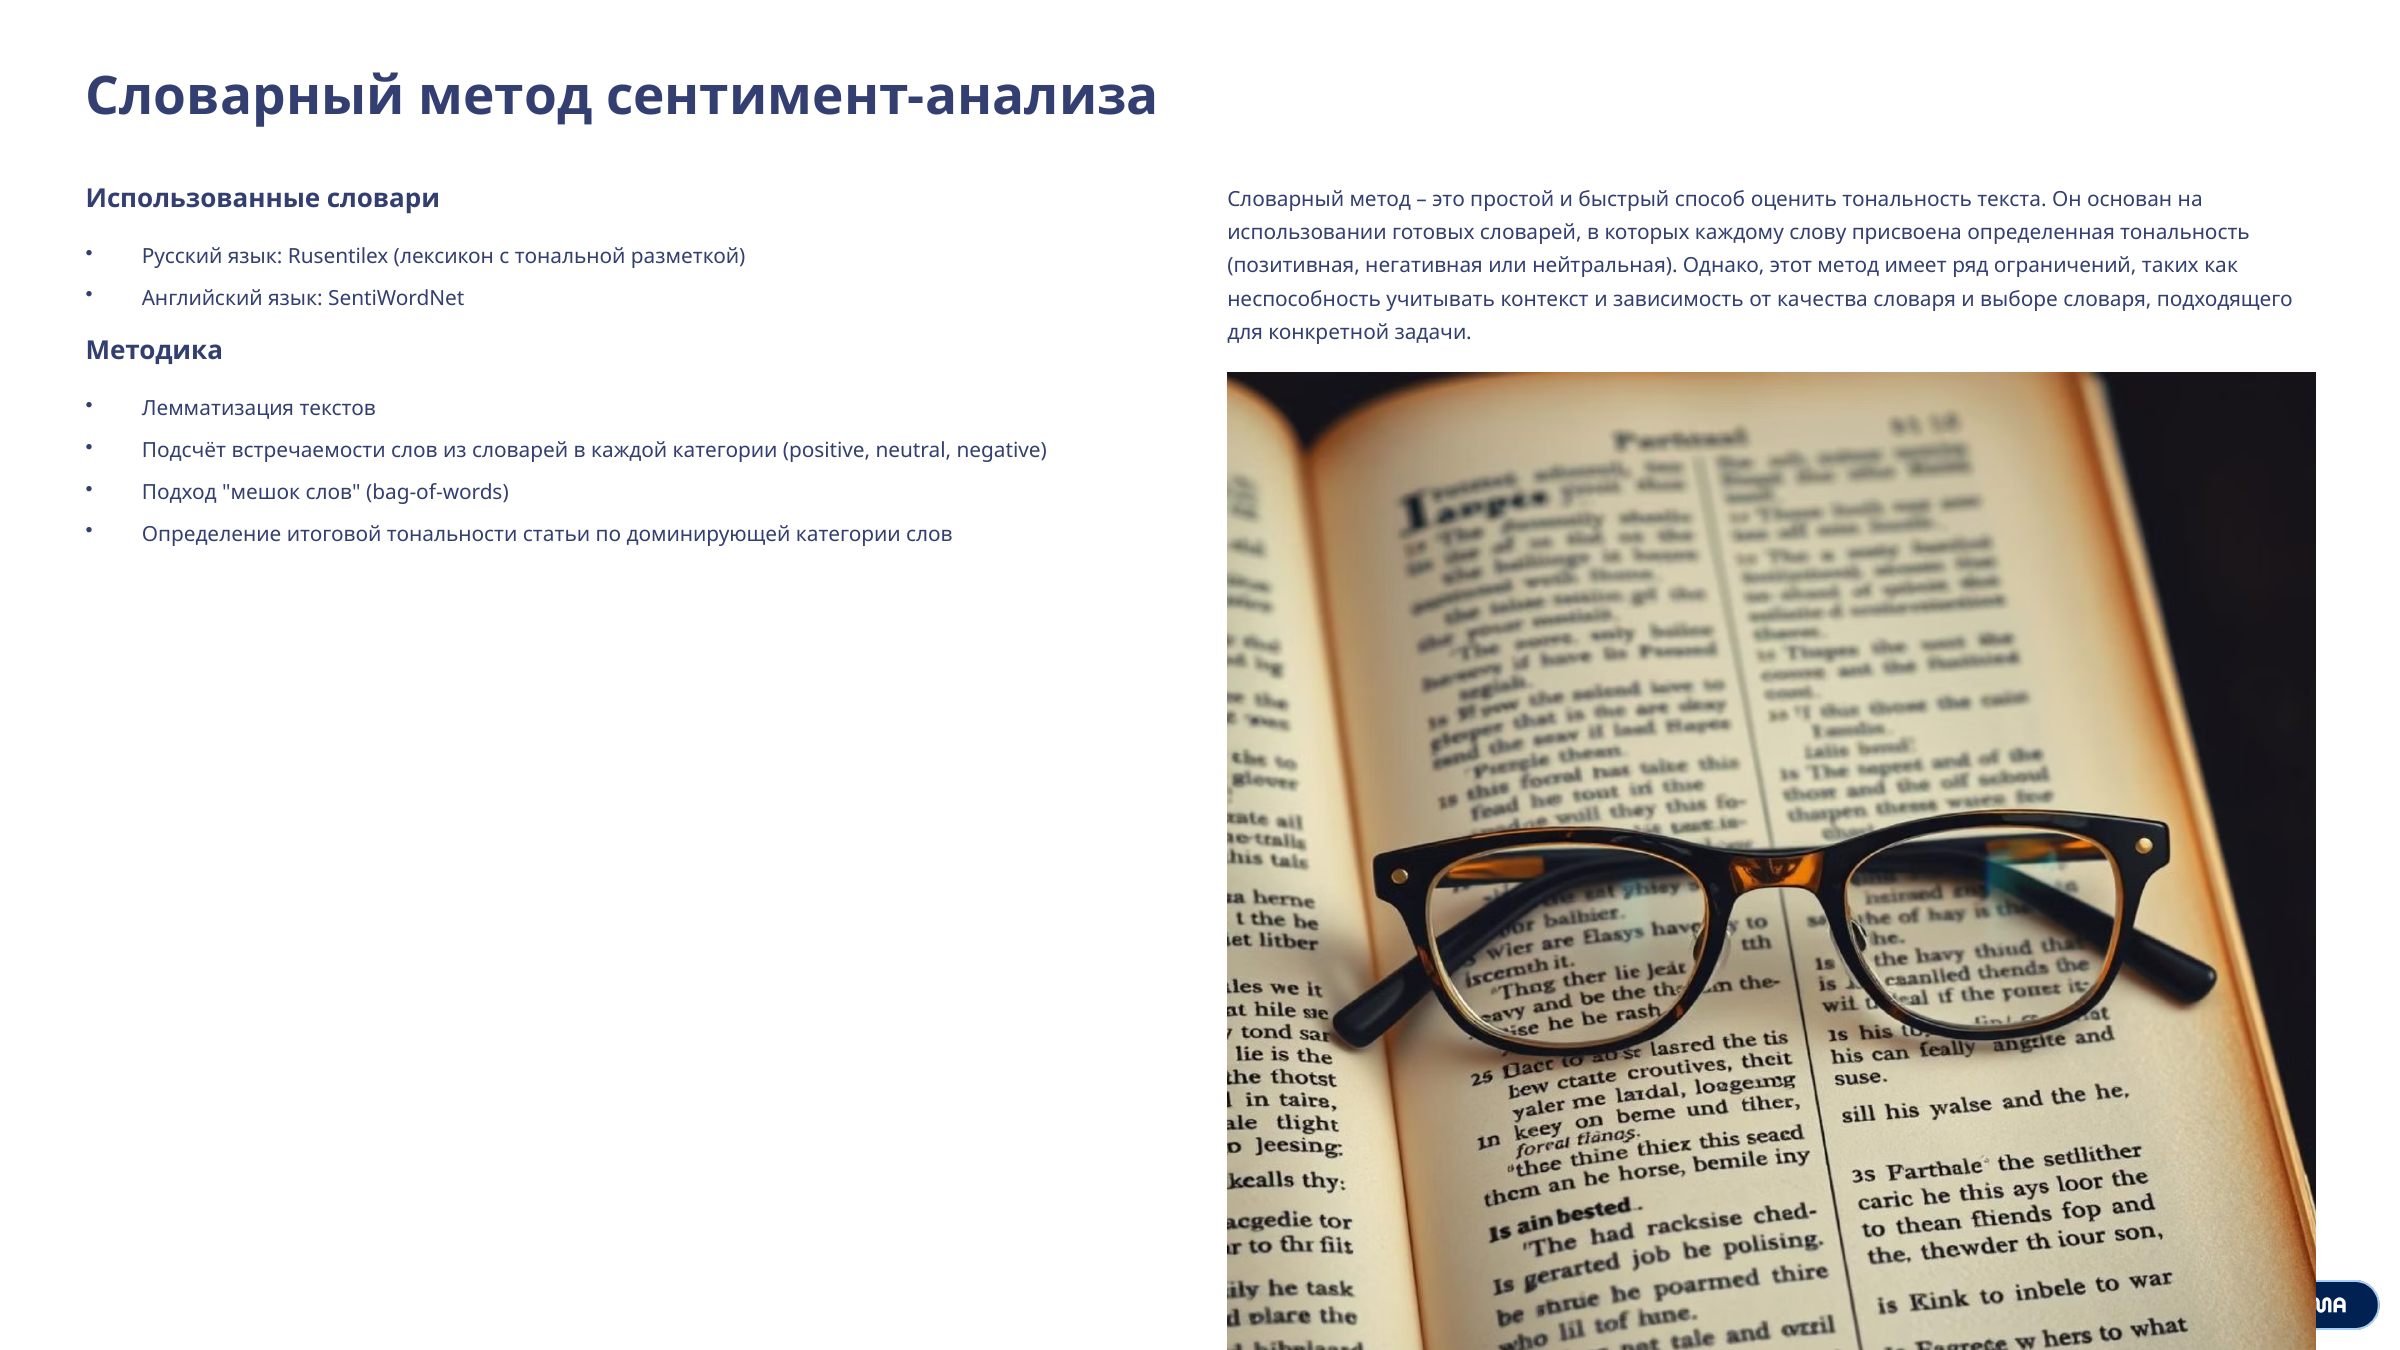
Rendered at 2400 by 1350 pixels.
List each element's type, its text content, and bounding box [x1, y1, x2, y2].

text_box Лемматизация текстов [85, 386, 1174, 421]
text_box Подход "мешок слов" (bag-of-words) [85, 470, 1174, 505]
text_box Словарный метод сентимент-анализа [85, 58, 1429, 126]
picture [1227, 372, 2389, 1350]
text_box Определение итоговой тональности статьи по доминирующей категории слов [85, 511, 1174, 547]
text_box Словарный метод – это простой и быстрый способ оценить тональность текста. Он основан на использовании готовых словарей, в которых каждому слову присвоена определенная тональность (позитивная, негативная или нейтральная). Однако, этот метод имеет ряд ограничений, таких как неспособность учитывать контекст и зависимость от качества словаря и выборе словаря, подходящего для конкретной задачи. [1227, 177, 2316, 349]
text_box Использованные словари [85, 179, 543, 213]
text_box Методика [85, 331, 354, 366]
text_box Русский язык: Rusentilex (лексикон с тональной разметкой) [85, 234, 1174, 269]
text_box Подсчёт встречаемости слов из словарей в каждой категории (positive, neutral, negative) [85, 428, 1174, 463]
text_box Английский язык: SentiWordNet [85, 276, 1174, 311]
